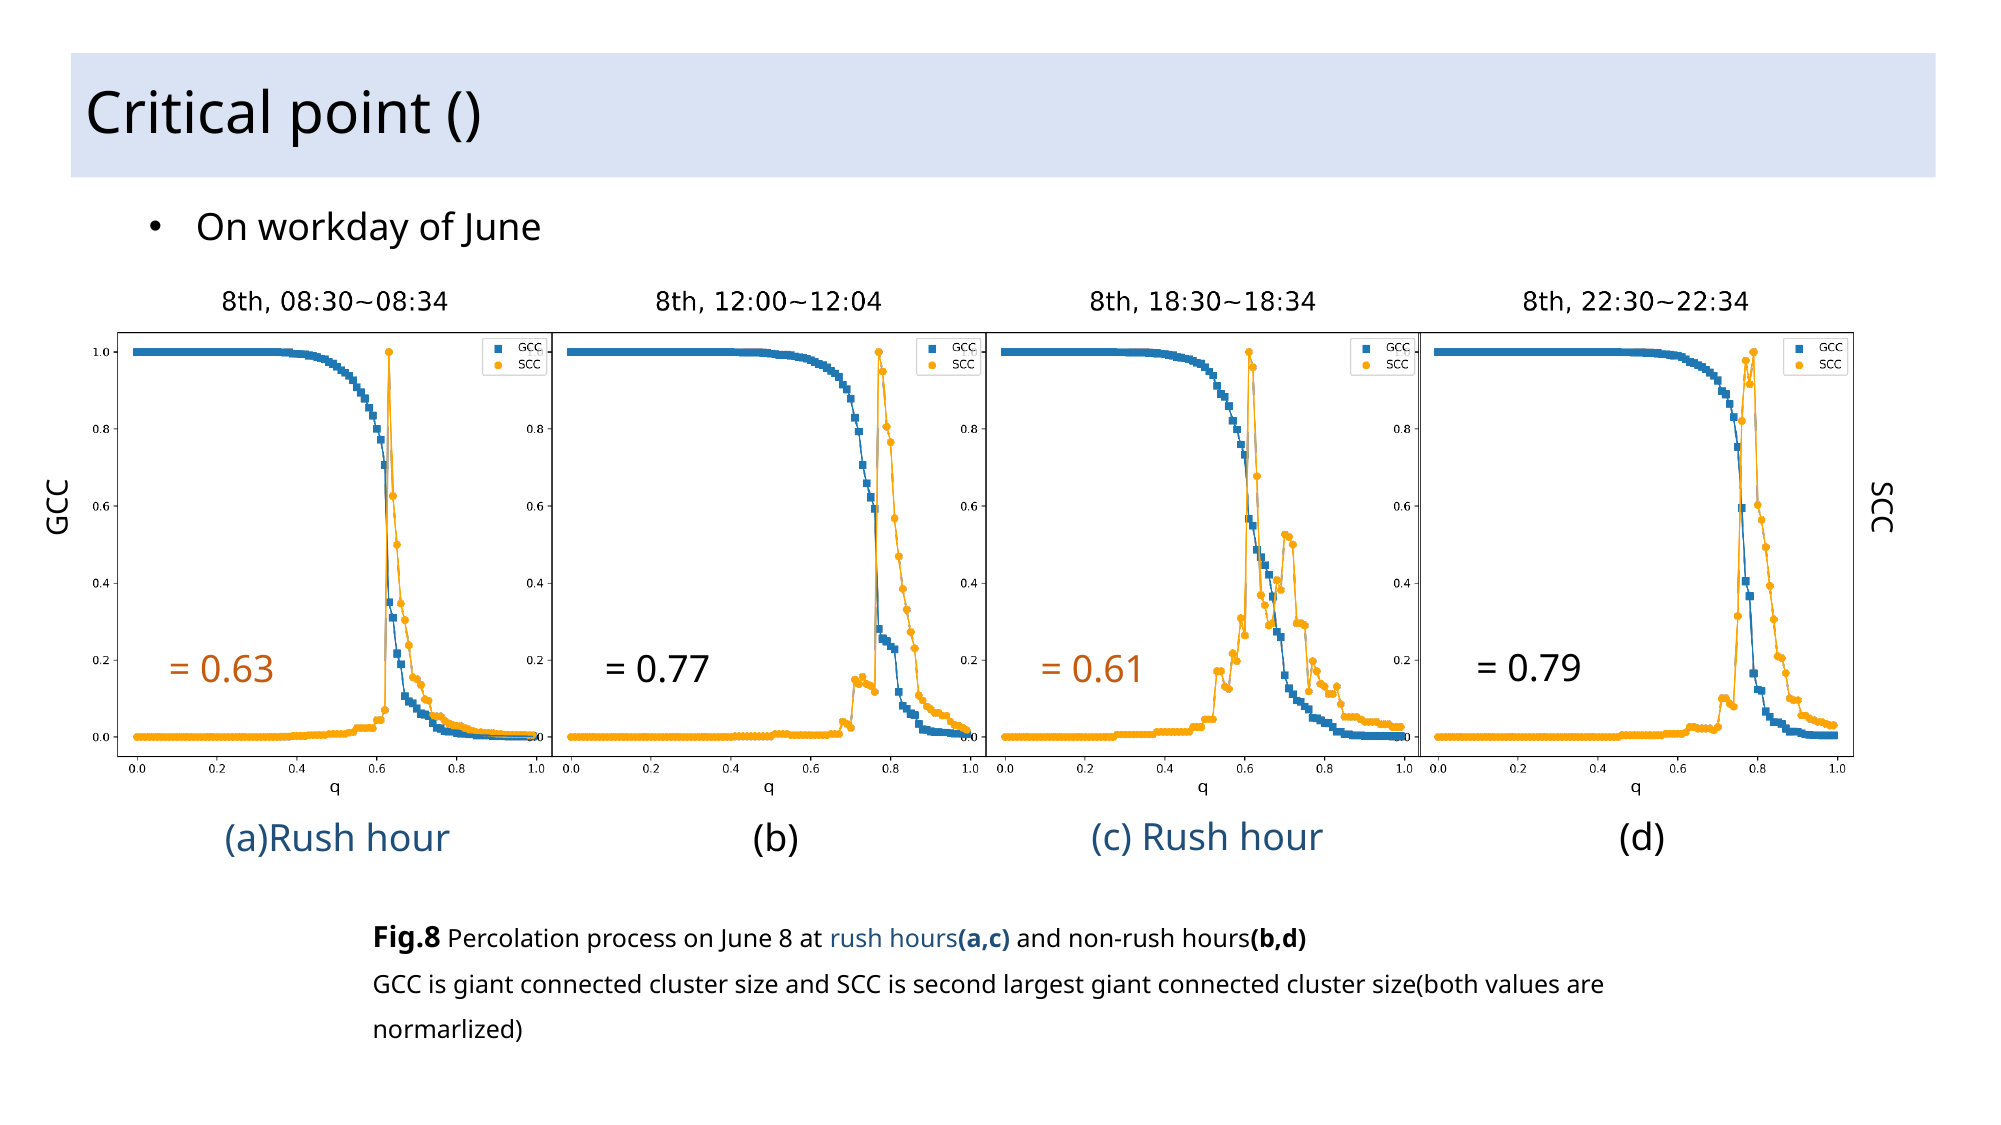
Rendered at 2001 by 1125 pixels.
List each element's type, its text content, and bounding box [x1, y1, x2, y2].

text_box Fig.8 Percolation process on June 8 at rush hours(a,c) and non-rush hours(b,d) GCC is giant connected cluster size and SCC is second largest giant connected cluster size(both values are normarlized) [357, 893, 1666, 1081]
text_box On workday of June [134, 195, 558, 256]
text_box (d) [1604, 826, 1680, 866]
text_box GCC [30, 463, 81, 552]
picture [87, 265, 1909, 826]
text_box (b) [738, 826, 814, 867]
text_box (a)Rush hour [210, 826, 466, 867]
text_box (c) Rush hour [1076, 826, 1339, 866]
